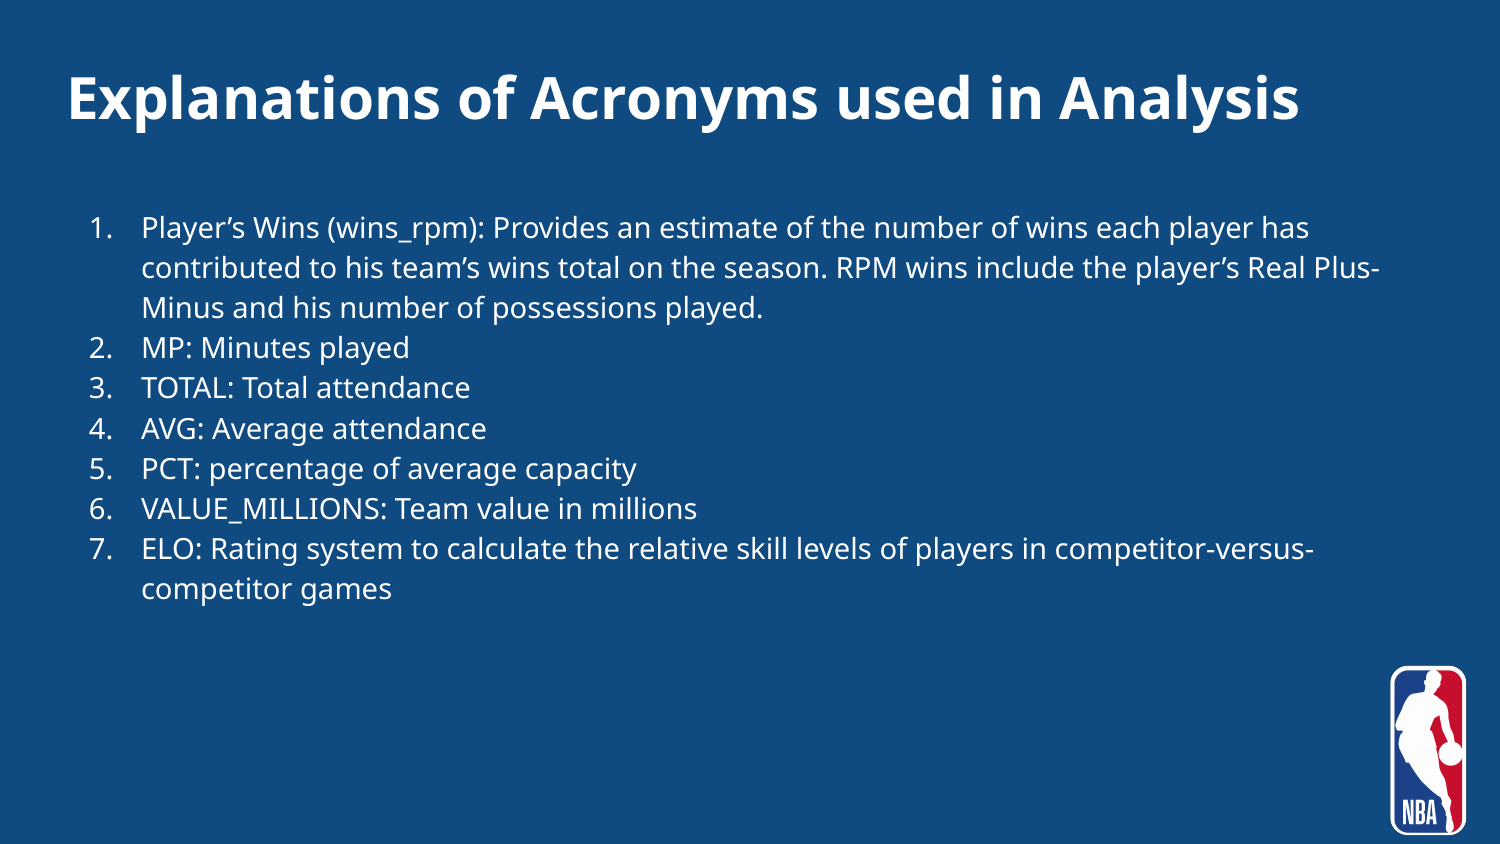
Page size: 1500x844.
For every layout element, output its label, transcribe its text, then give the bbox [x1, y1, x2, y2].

picture [1386, 657, 1471, 844]
list Player’s Wins (wins_rpm): Provides an estimate of the number of wins each player has contributed to his team’s wins total on the season. RPM wins include the player’s Real Plus-Minus and his number of possessions played. MP: Minutes played TOTAL: Total attendance AVG: Average attendance PCT: percentage of average capacity VALUE_MILLIONS: Team value in millions ELO: Rating system to calculate the relative skill levels of players in competitor-versus-competitor games [51, 189, 1449, 750]
title Explanations of Acronyms used in Analysis [51, 46, 1449, 141]
